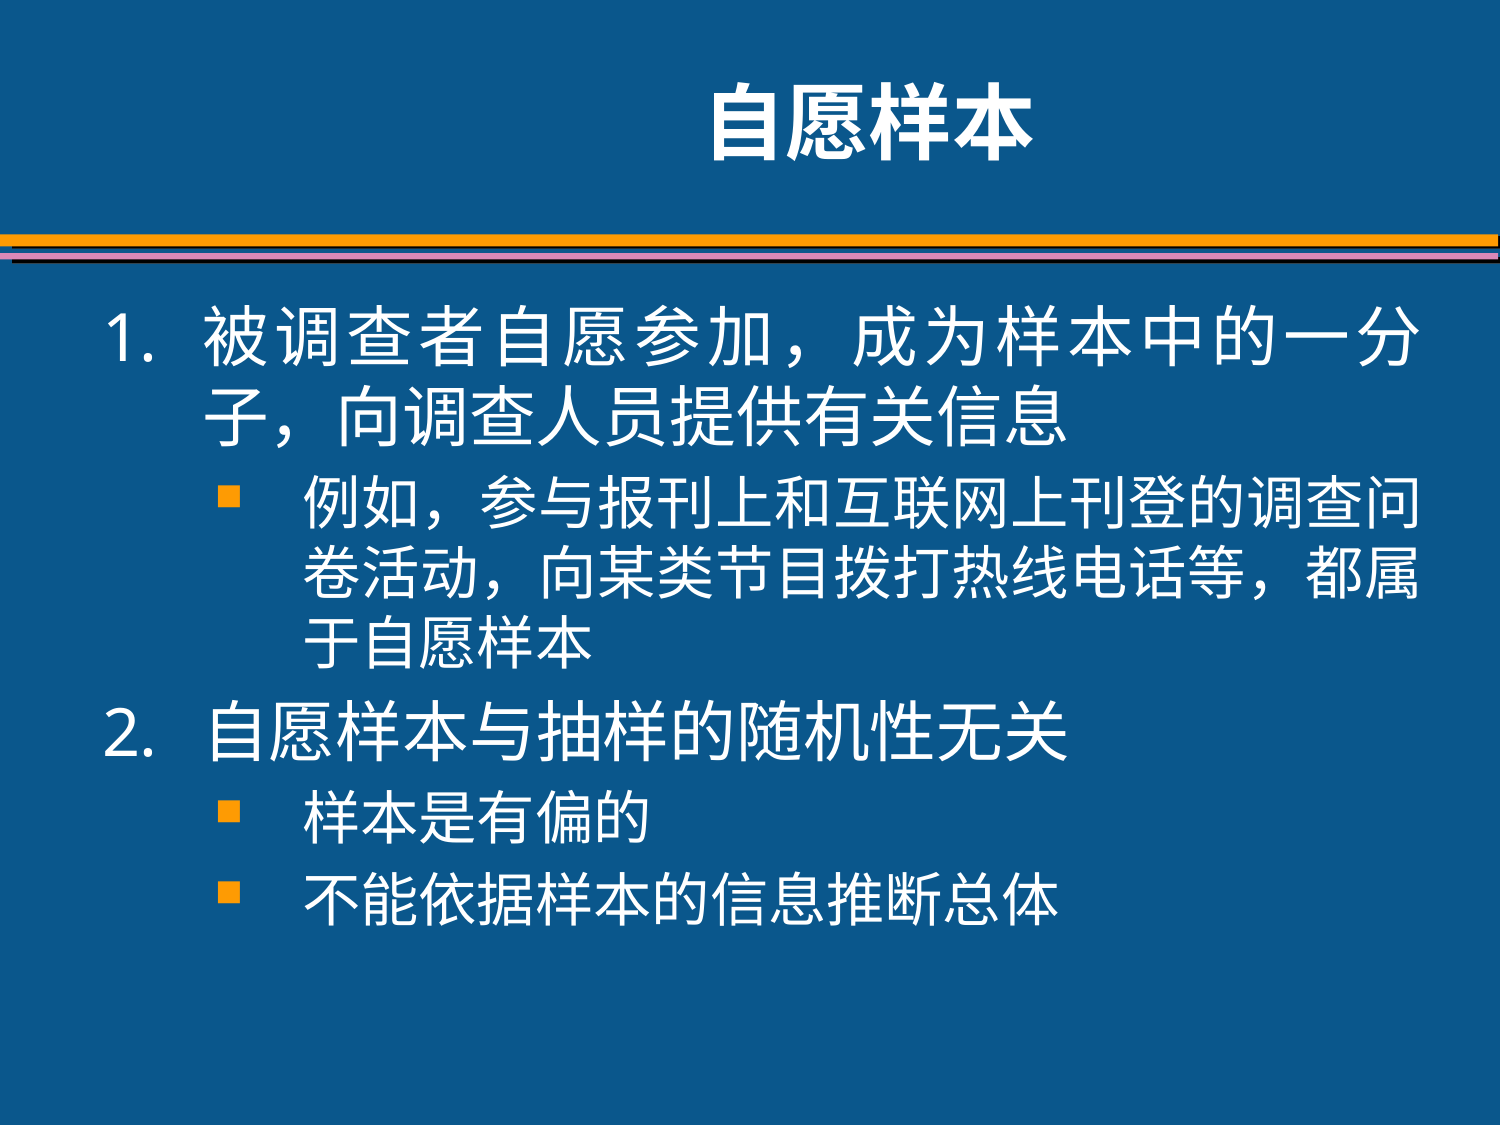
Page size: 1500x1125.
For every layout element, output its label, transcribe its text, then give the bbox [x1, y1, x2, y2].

list 被调查者自愿参加，成为样本中的一分子，向调查人员提供有关信息 例如，参与报刊上和互联网上刊登的调查问卷活动，向某类节目拨打热线电话等，都属于自愿样本 自愿样本与抽样的随机性无关 样本是有偏的 不能依据样本的信息推断总体 [87, 287, 1438, 1025]
title 自愿样本 [312, 37, 1425, 213]
